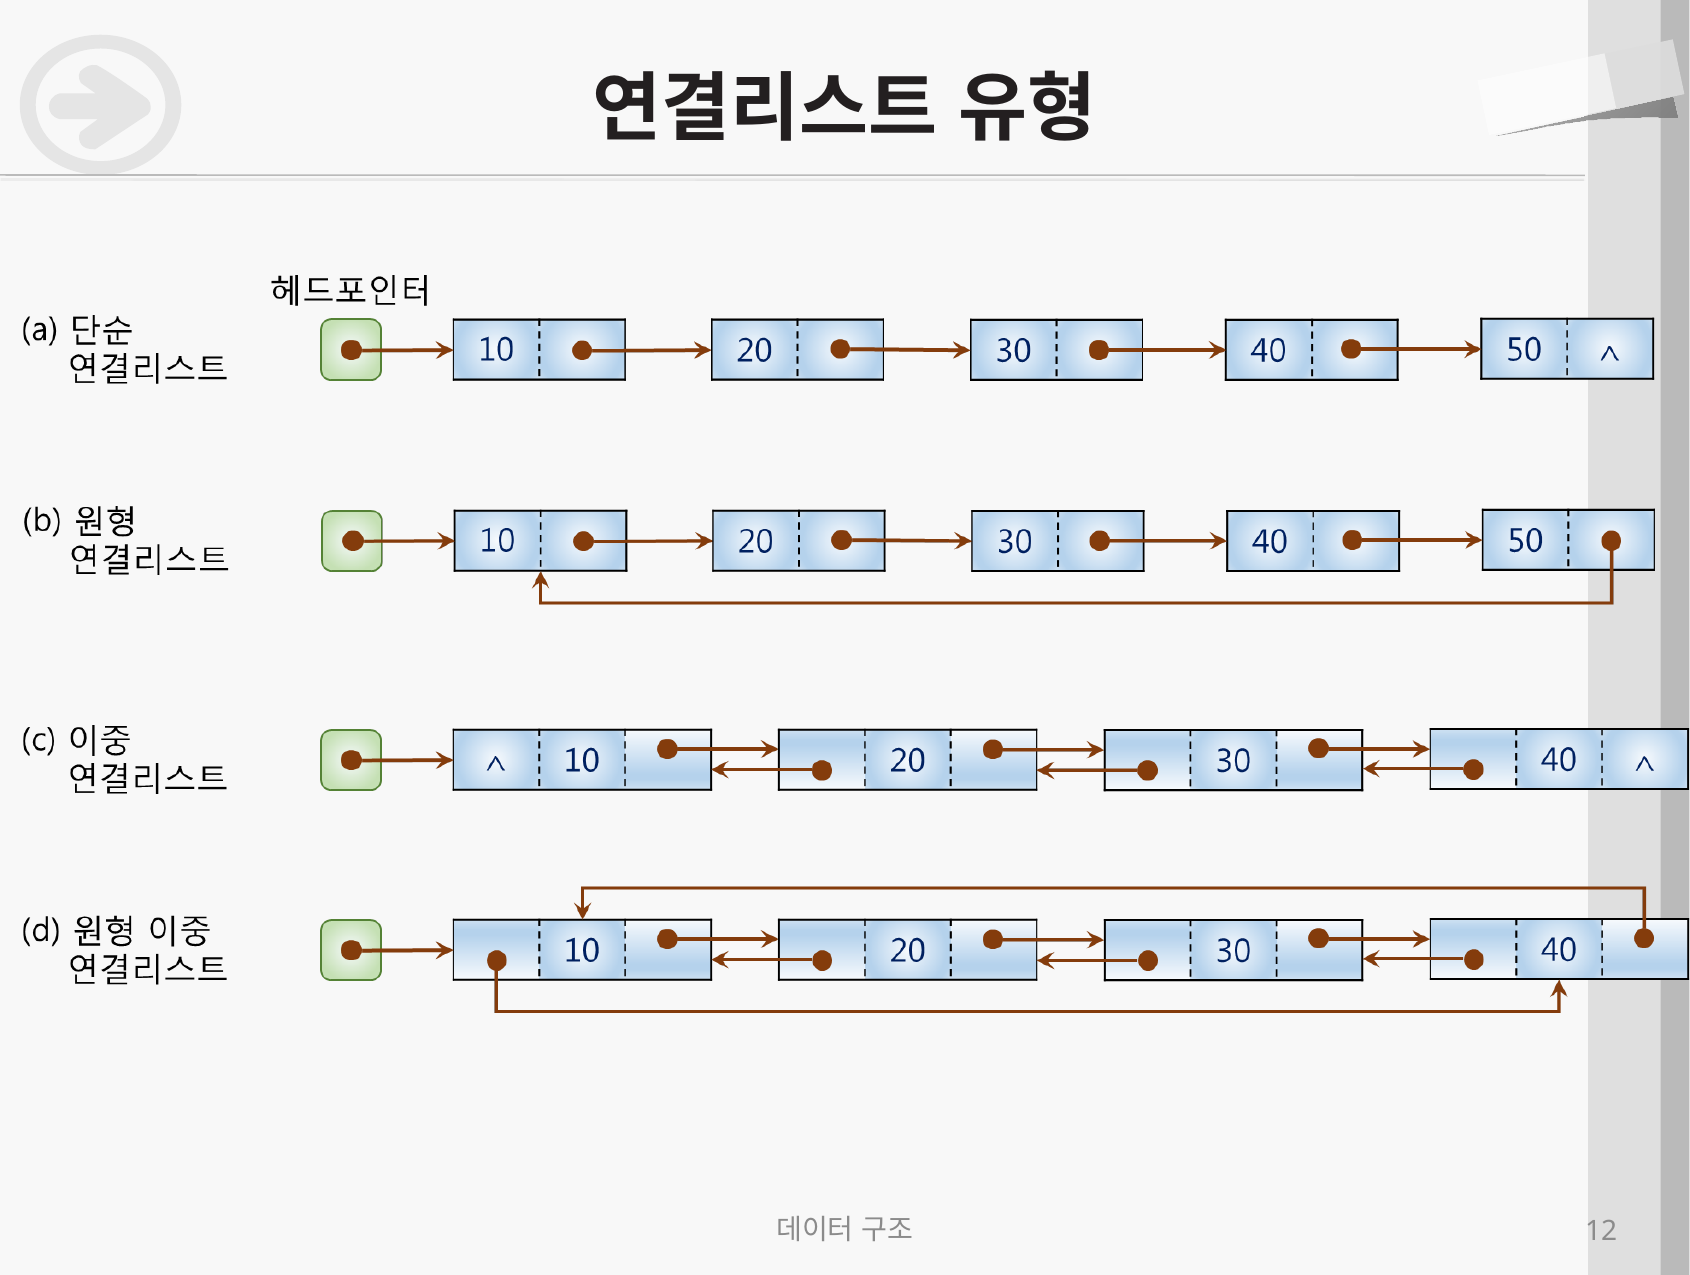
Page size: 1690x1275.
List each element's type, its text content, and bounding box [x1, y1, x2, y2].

slide_number 12 [1238, 1203, 1633, 1260]
footer 데이터 구조 [577, 1203, 1113, 1260]
title 연결리스트 유형 [57, 28, 1633, 181]
picture [0, 257, 1690, 1013]
